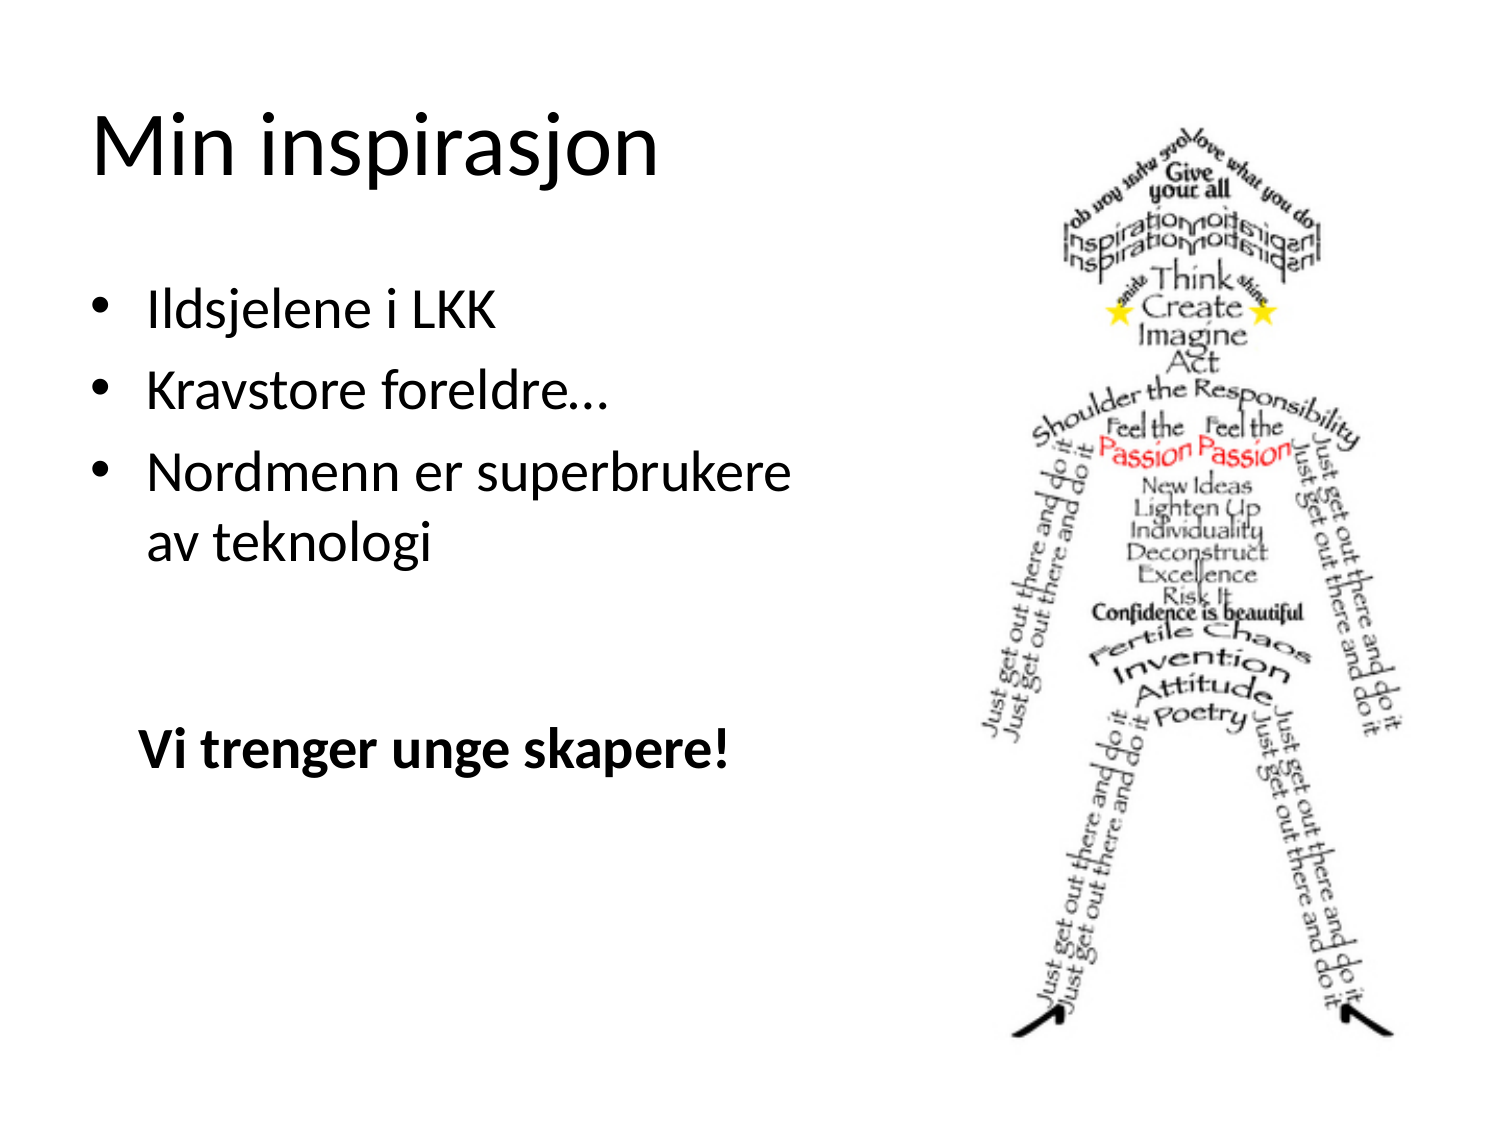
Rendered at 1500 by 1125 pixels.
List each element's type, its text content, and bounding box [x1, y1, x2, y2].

picture [926, 89, 1467, 1091]
text_box Vi trenger unge skapere! [123, 621, 921, 1000]
list Ildsjelene i LKK Kravstore foreldre… Nordmenn er superbrukere av teknologi [75, 262, 921, 610]
title Min inspirasjon [75, 45, 1425, 233]
